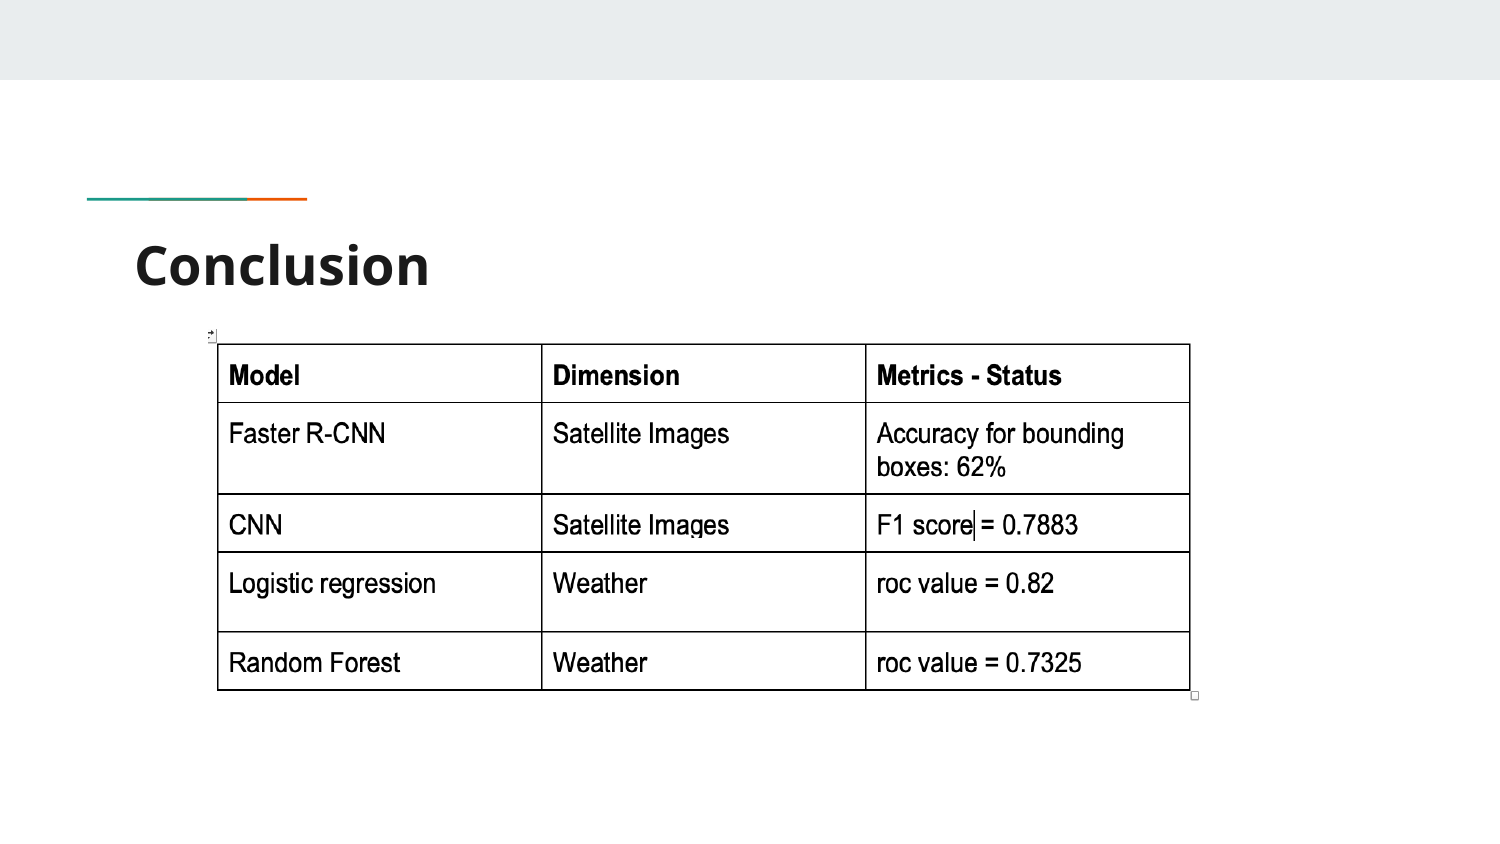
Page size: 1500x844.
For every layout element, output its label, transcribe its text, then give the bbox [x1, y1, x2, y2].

list [119, 341, 1381, 712]
picture [208, 329, 1199, 701]
title Conclusion [119, 216, 1381, 305]
